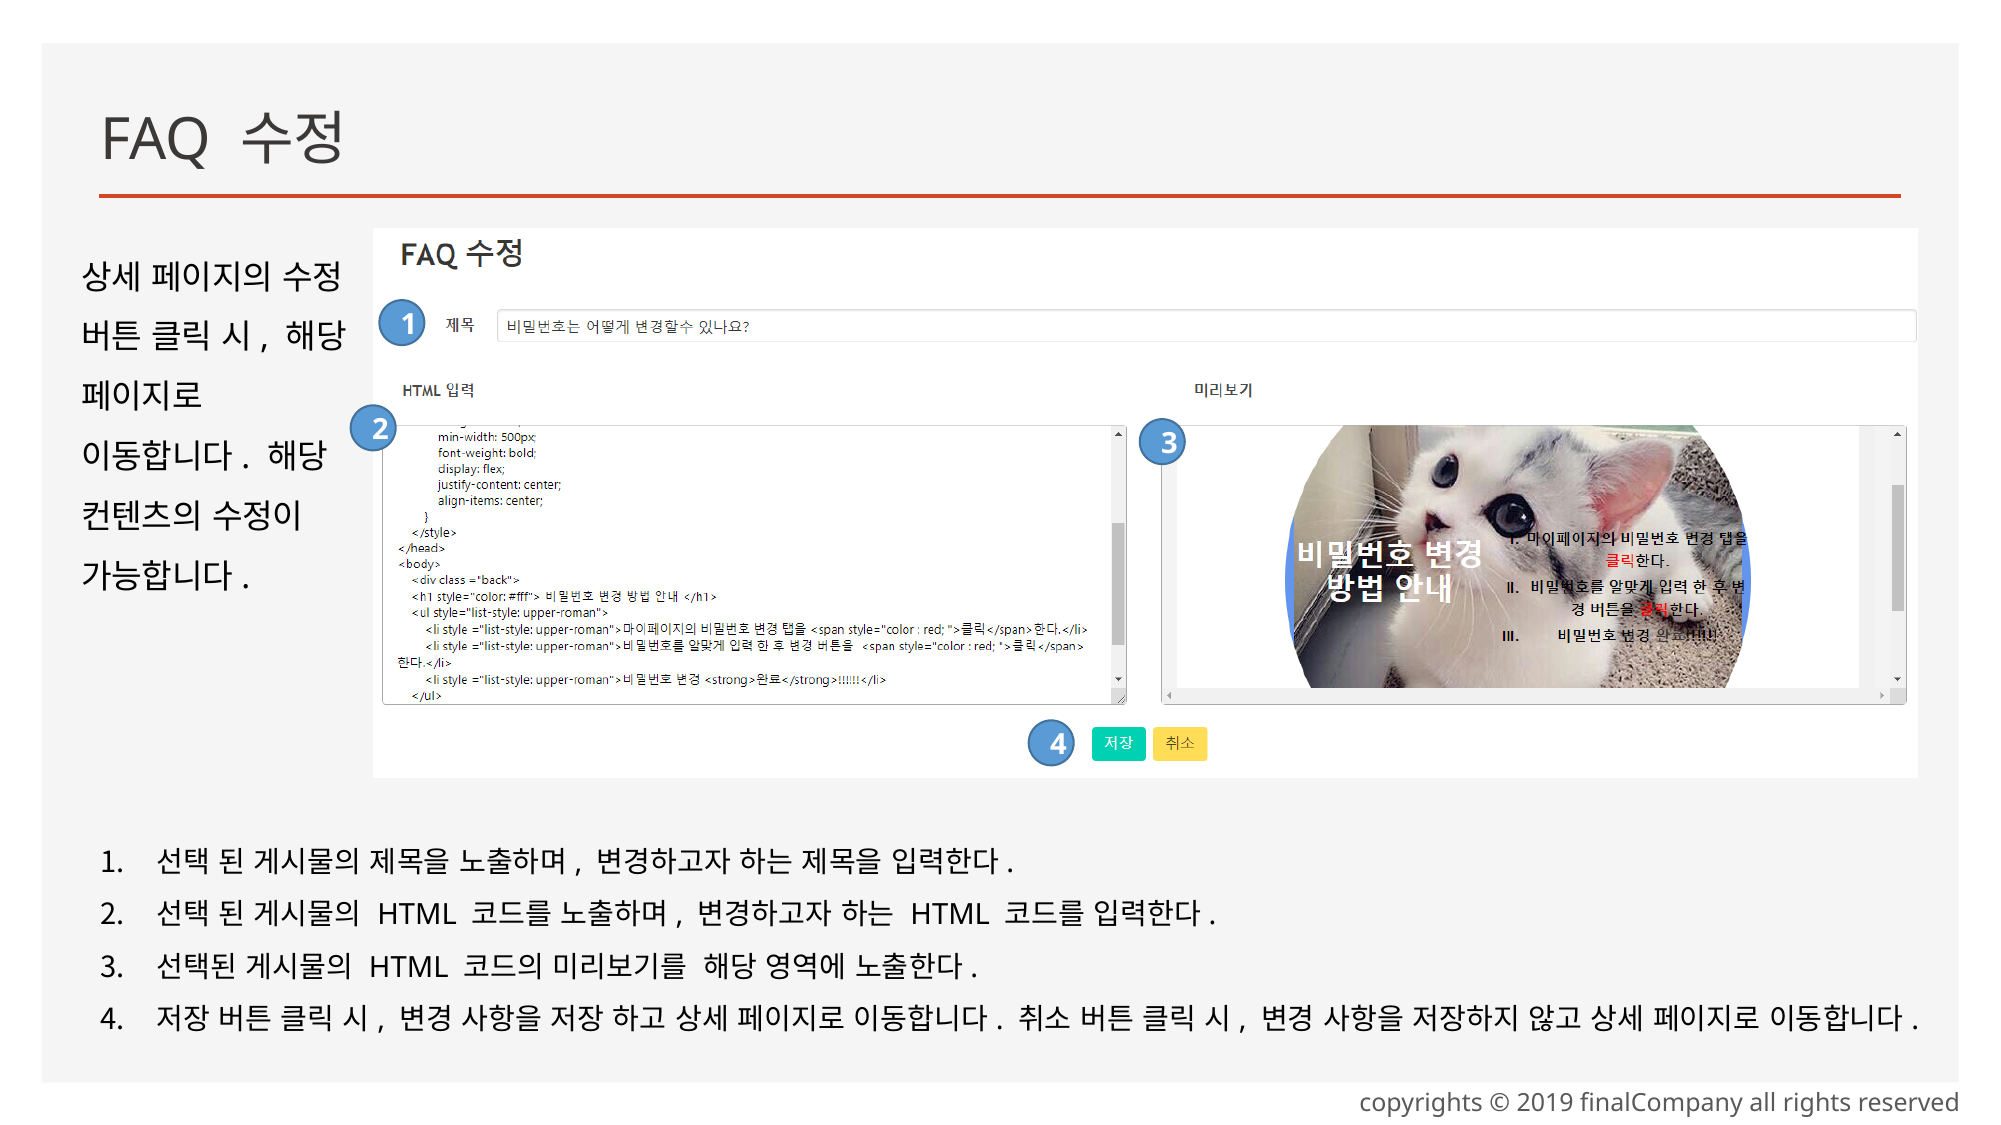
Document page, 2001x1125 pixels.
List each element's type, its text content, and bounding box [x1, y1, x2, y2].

picture [373, 228, 1919, 778]
text_box 상세 페이지의 수정 버튼 클릭 시, 해당 페이지로 이동합니다. 해당 컨텐츠의 수정이 가능합니다. [66, 228, 373, 603]
text_box copyrights © 2019 finalCompany all rights reserved [1184, 1071, 2000, 1125]
text_box 선택 된 게시물의 제목을 노출하며, 변경하고자 하는 제목을 입력한다. 선택 된 게시물의 HTML 코드를 노출하며, 변경하고자 하는 HTML 코드를 입력한다. 선택된 게시물의 HTML 코드의 미리보기를 해당 영역에 노출한다. 저장 버튼 클릭 시, 변경 사항을 저장 하고 상세 페이지로 이동합니다. 취소 버튼 클릭 시, 변경 사항을 저장하지 않고 상세 페이지로 이동합니다. [85, 818, 1932, 1043]
title FAQ 수정 [85, 73, 1447, 179]
